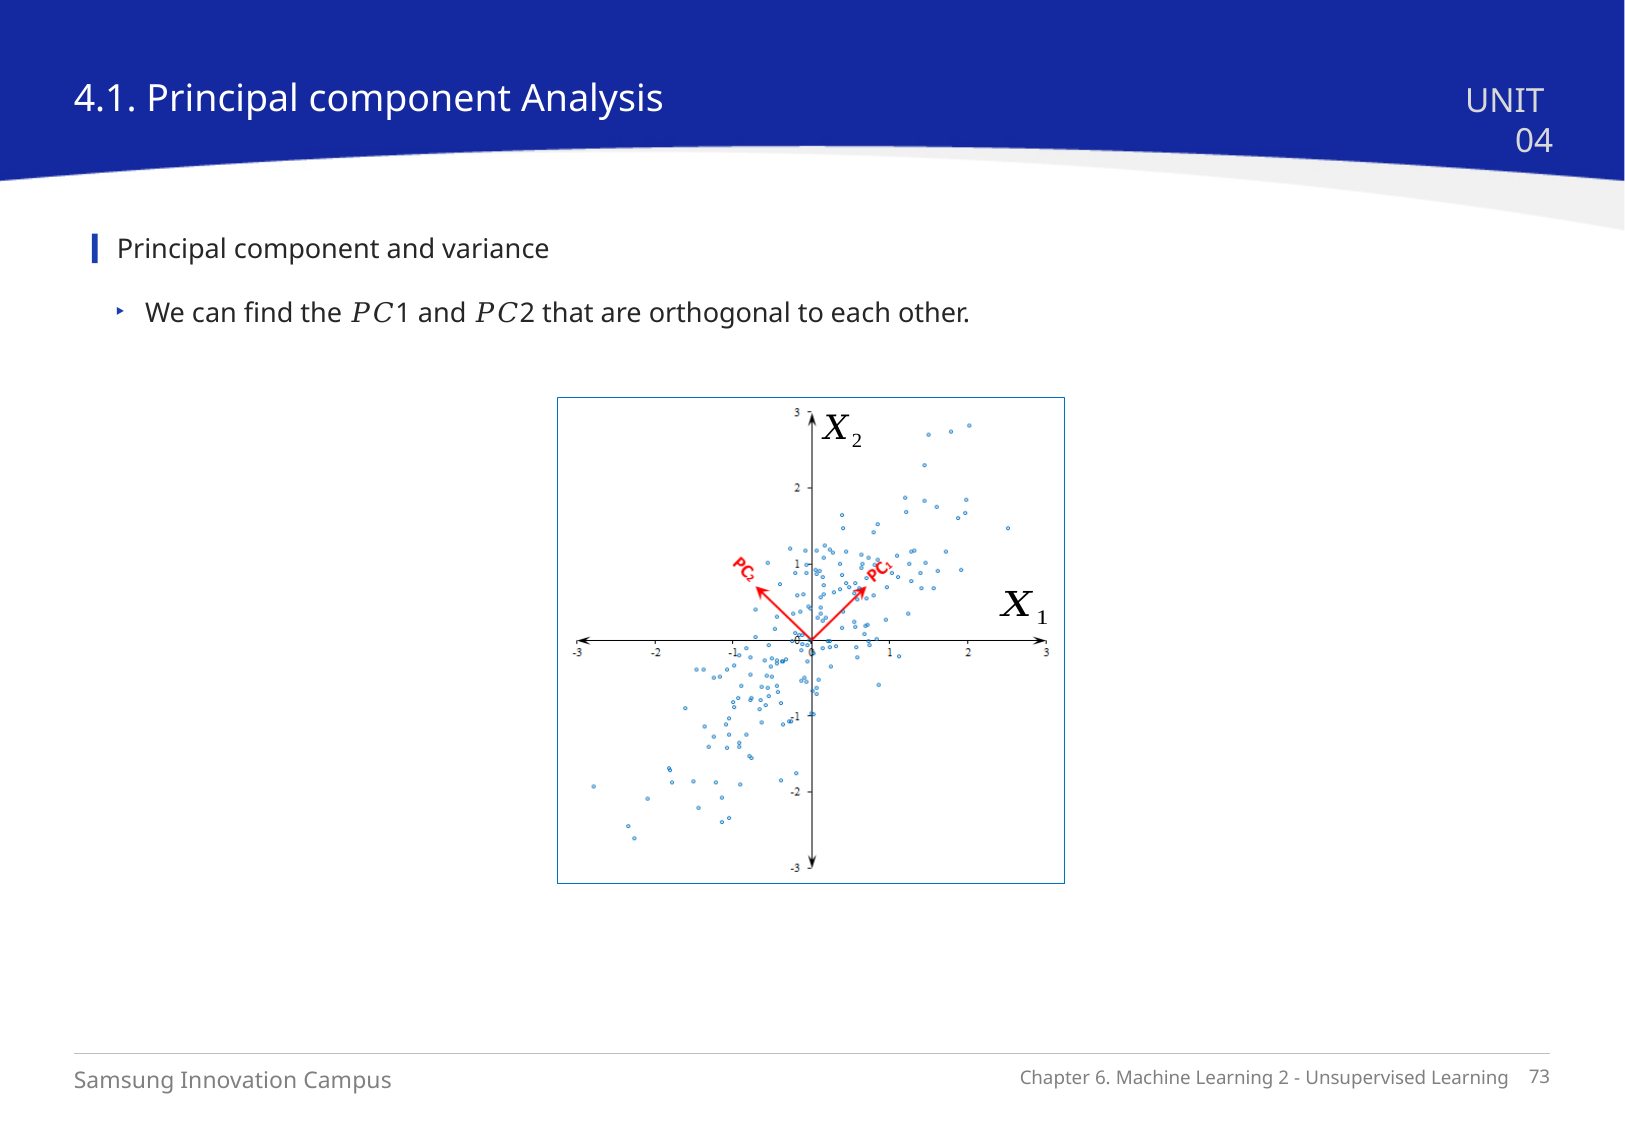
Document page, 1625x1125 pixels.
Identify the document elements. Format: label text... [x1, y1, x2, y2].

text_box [91, 231, 1533, 265]
text_box We can find the 𝑃𝐶1 and 𝑃𝐶2 that are orthogonal to each other. [114, 282, 1532, 340]
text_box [557, 397, 1065, 884]
picture [0, 0, 1625, 1125]
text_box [73, 73, 1554, 120]
